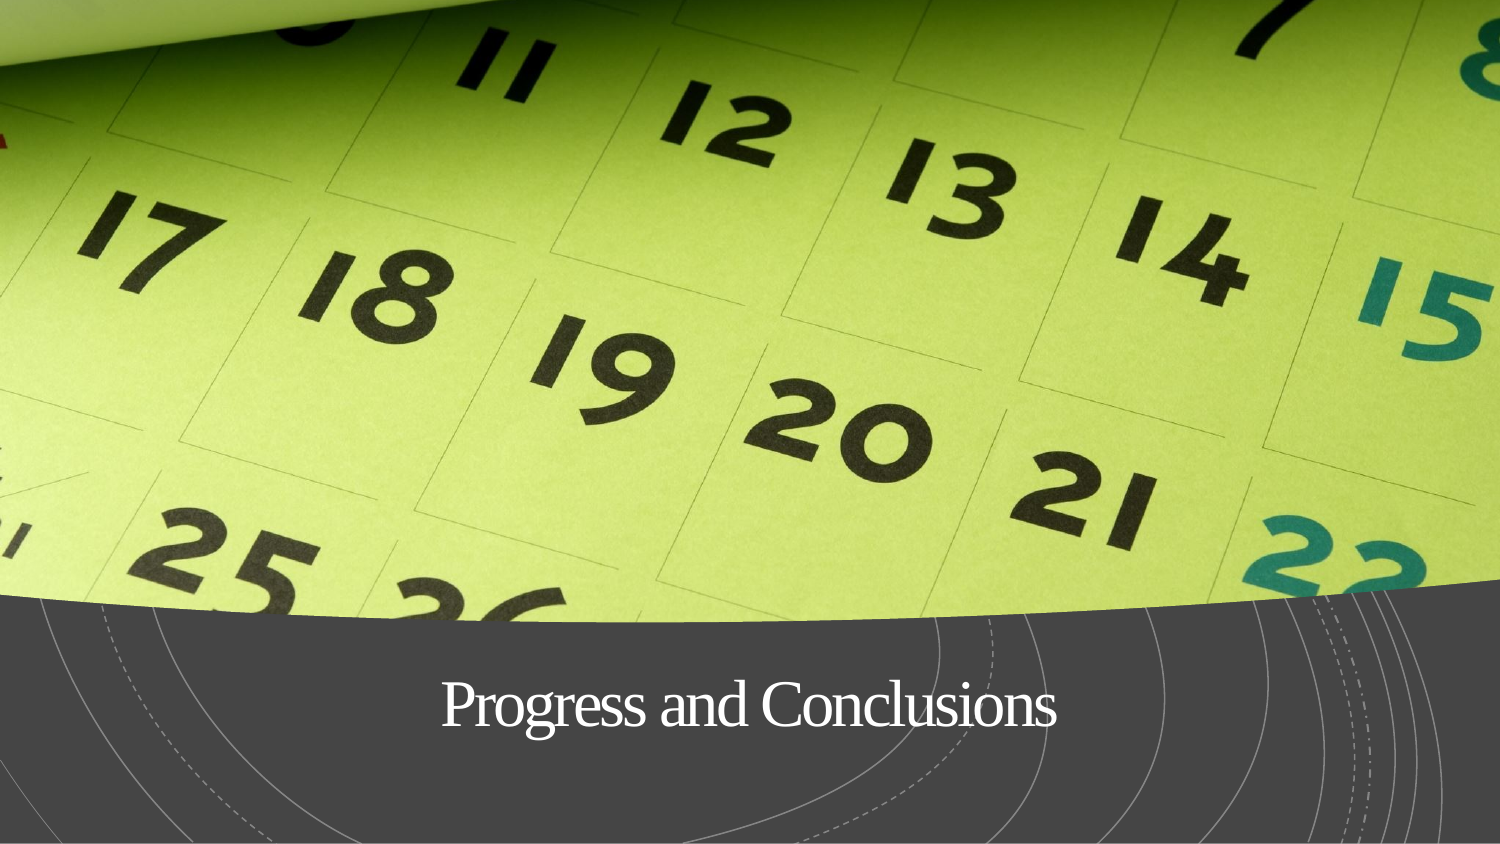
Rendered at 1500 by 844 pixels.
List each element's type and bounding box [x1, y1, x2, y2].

text_box [0, 623, 1500, 844]
picture [0, 0, 1500, 623]
